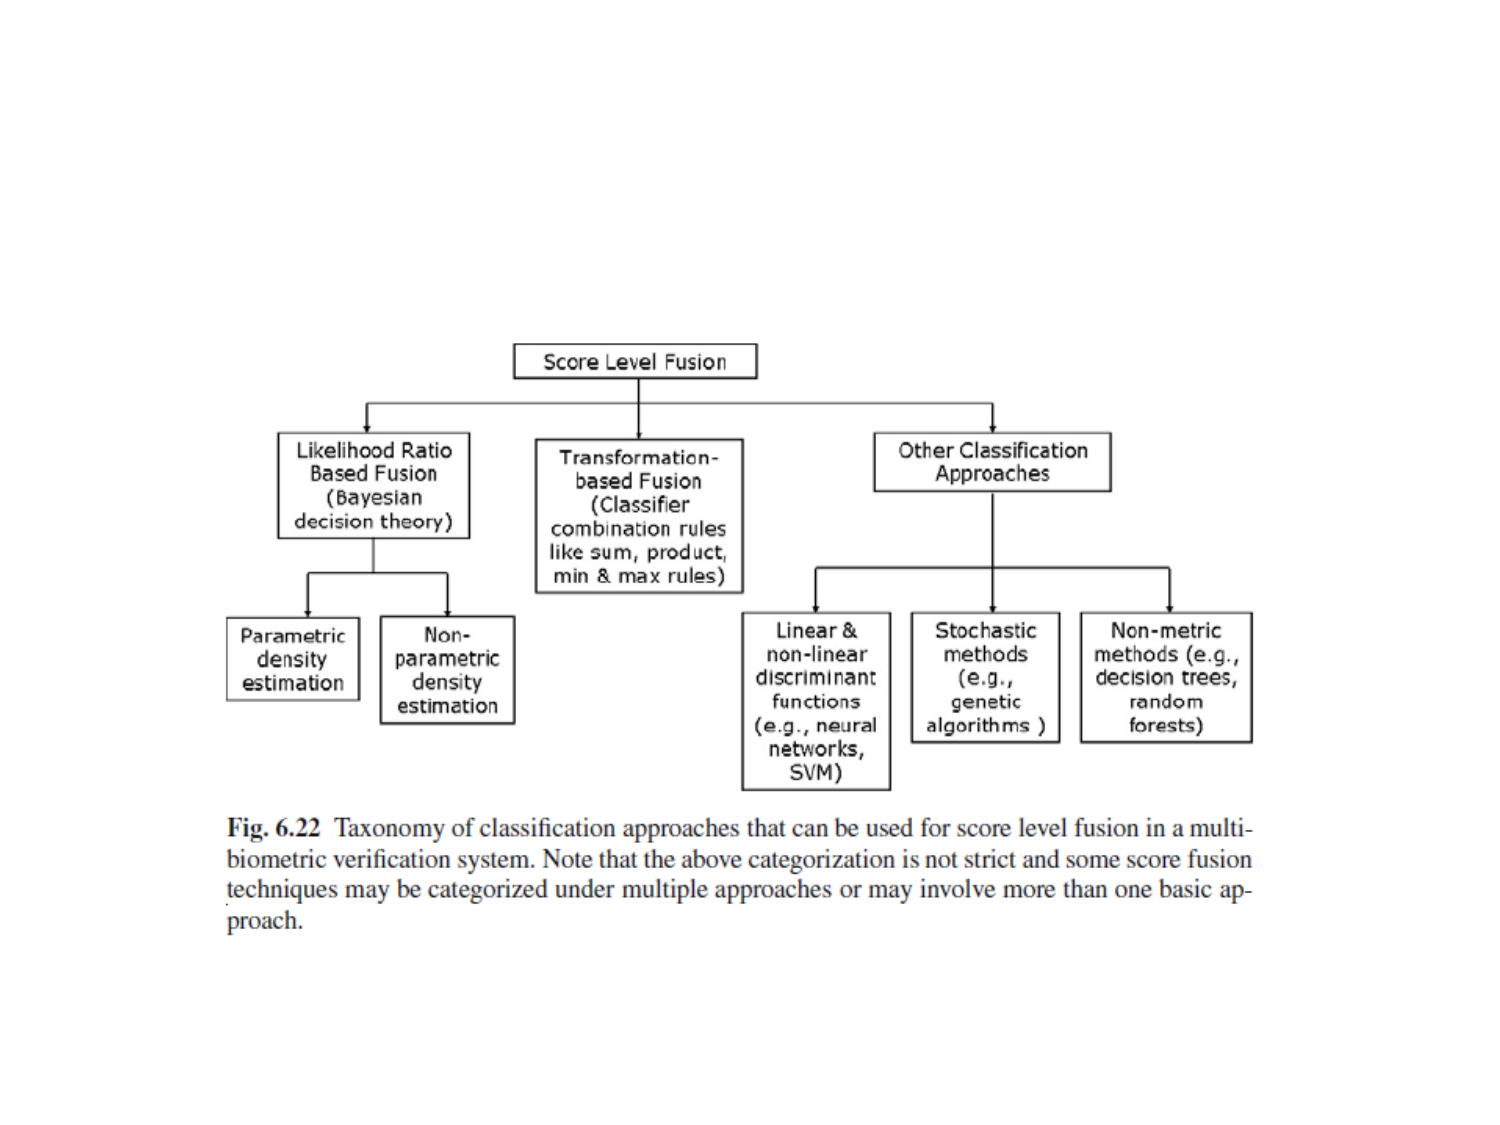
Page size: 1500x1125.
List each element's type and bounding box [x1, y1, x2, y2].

list [192, 317, 1308, 951]
